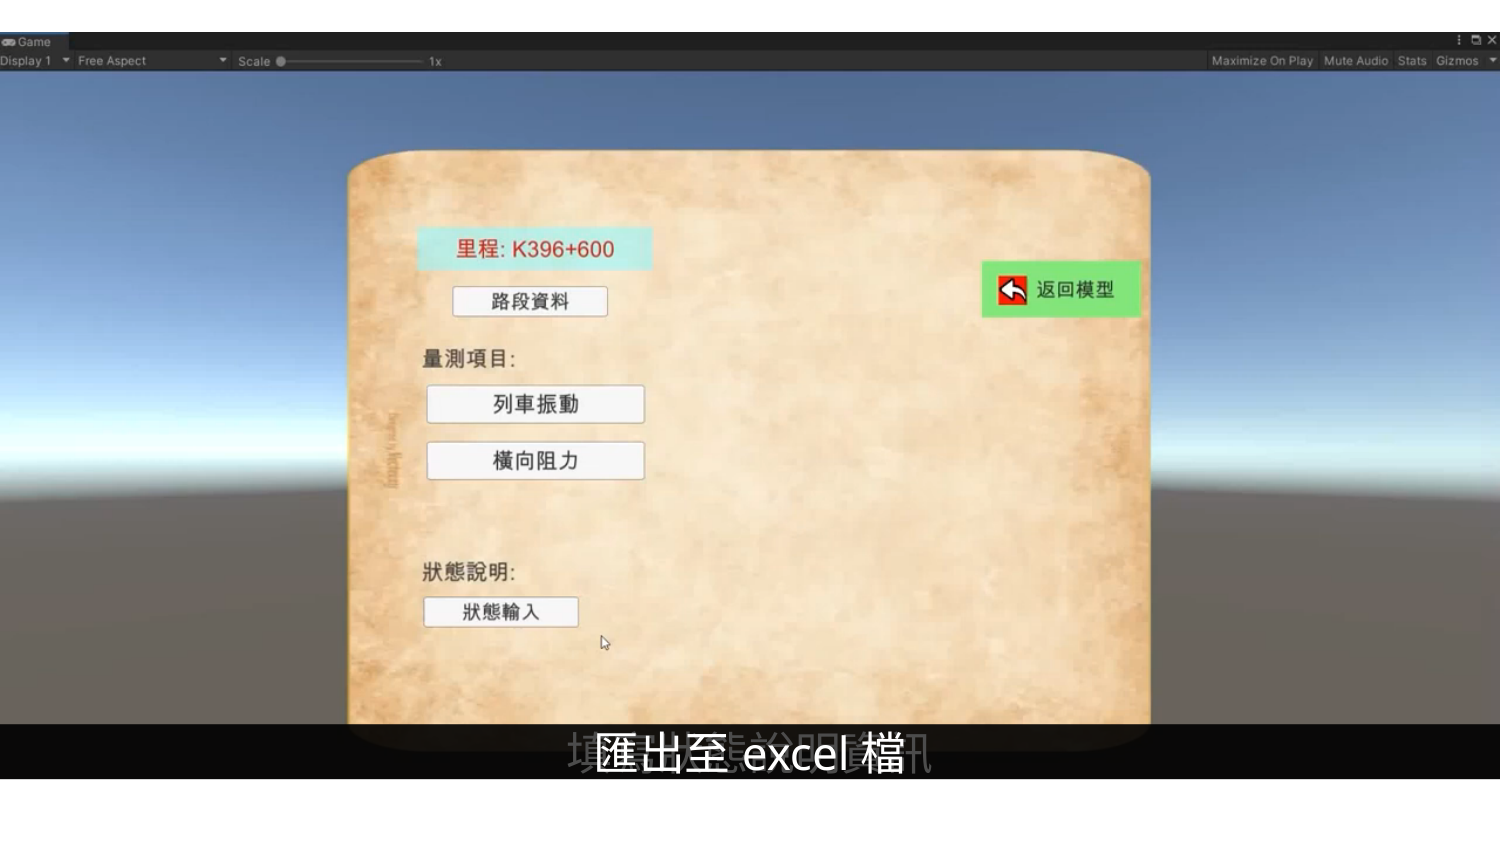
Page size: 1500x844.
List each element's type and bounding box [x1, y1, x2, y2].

text_box [0, 31, 1500, 780]
